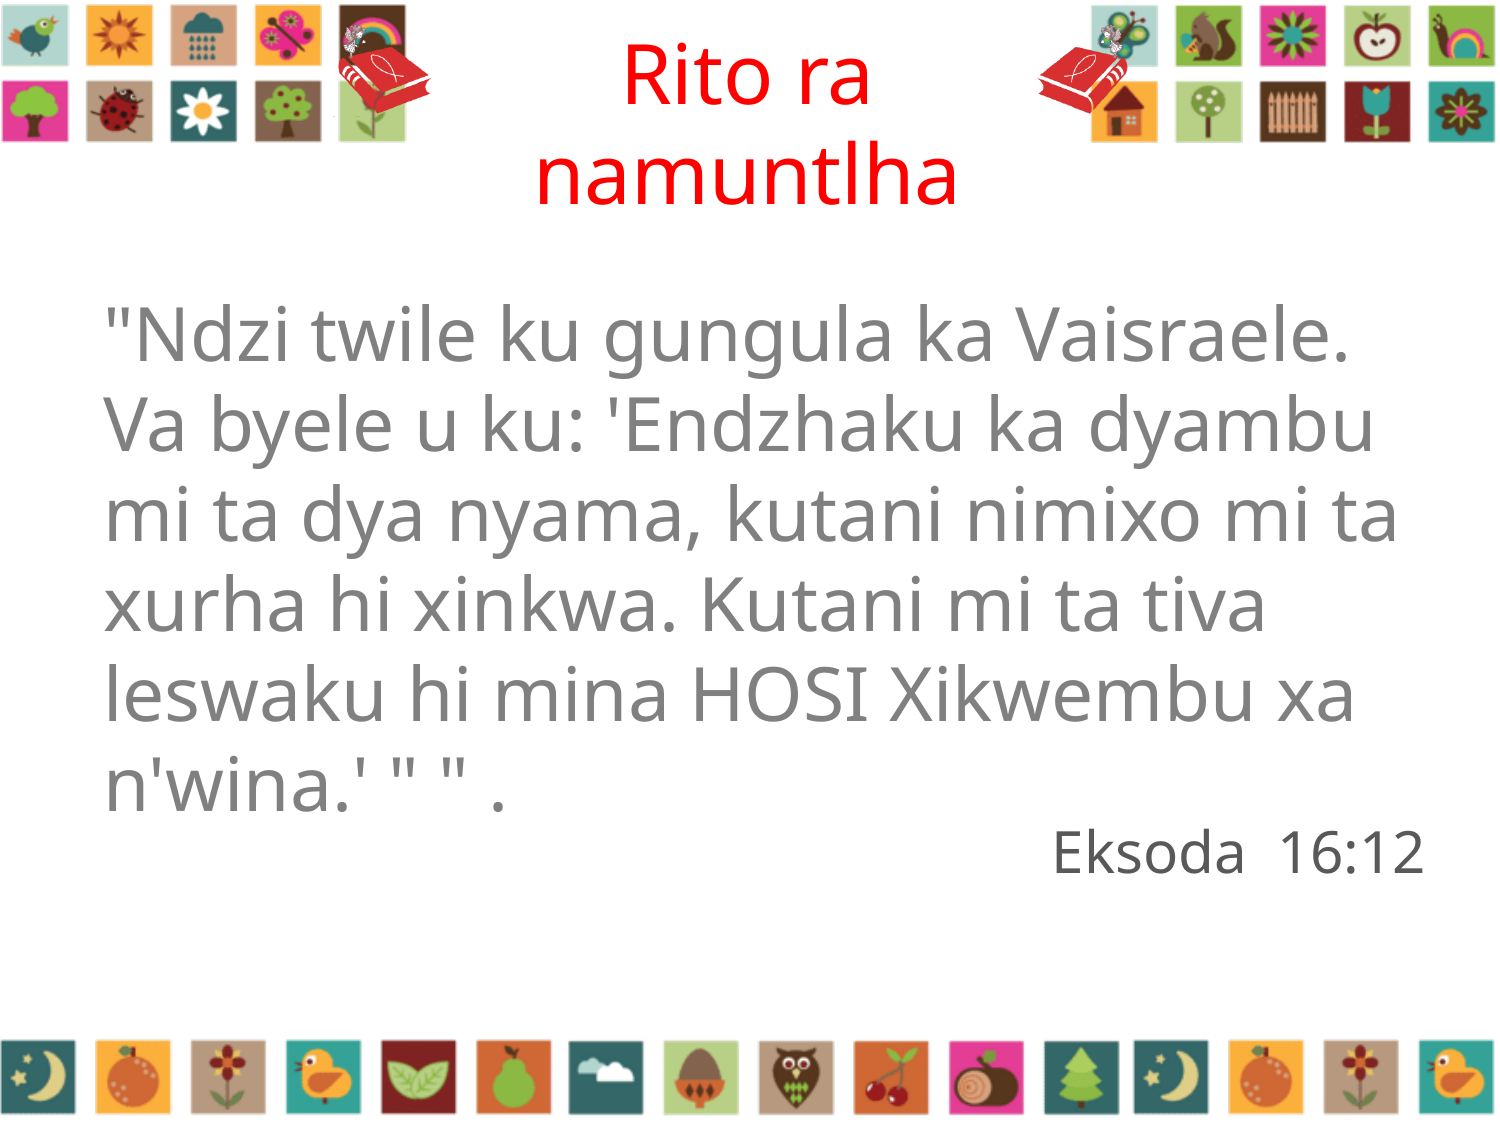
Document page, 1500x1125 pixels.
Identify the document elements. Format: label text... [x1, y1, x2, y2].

picture [1005, 3, 1500, 150]
text_box Rito ra namuntlha [414, 13, 1080, 229]
picture [0, 3, 463, 150]
text_box "Ndzi twile ku gungula ka Vaisraele. Va byele u ku: 'Endzhaku ka dyambu mi ta dya nyama, kutani nimixo mi ta xurha hi xinkwa. Kutani mi ta tiva leswaku hi mina HOSI Xikwembu xa n'wina.' " " . [88, 278, 1436, 834]
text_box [0, 1028, 1500, 1118]
text_box Eksoda 16:12 [808, 807, 1441, 893]
